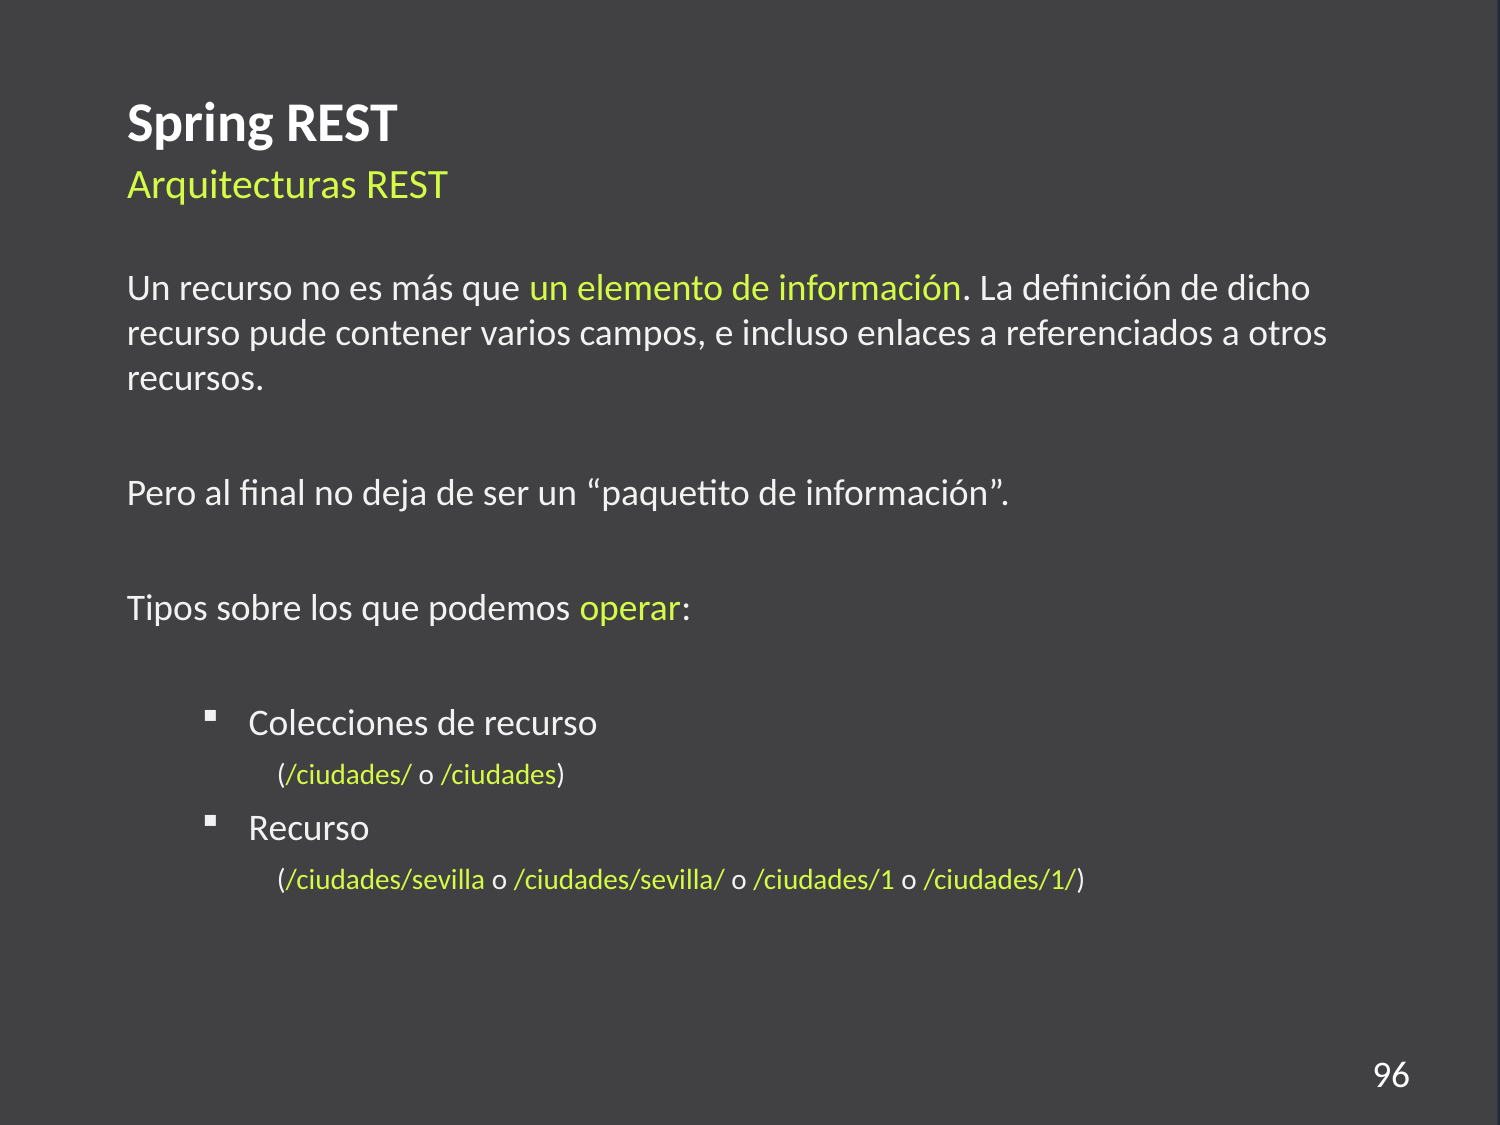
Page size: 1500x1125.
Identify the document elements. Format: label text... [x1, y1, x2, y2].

text_box 96 [1281, 1042, 1425, 1103]
text_box Arquitecturas REST [112, 148, 1425, 220]
text_box Un recurso no es más que un elemento de información. La definición de dicho recurso pude contener varios campos, e incluso enlaces a referenciados a otros recursos. Pero al final no deja de ser un “paquetito de información”. Tipos sobre los que podemos operar: Colecciones de recurso (/ciudades/ o /ciudades) Recurso (/ciudades/sevilla o /ciudades/sevilla/ o /ciudades/1 o /ciudades/1/) [112, 255, 1425, 1026]
list Spring REST [112, 78, 1329, 148]
